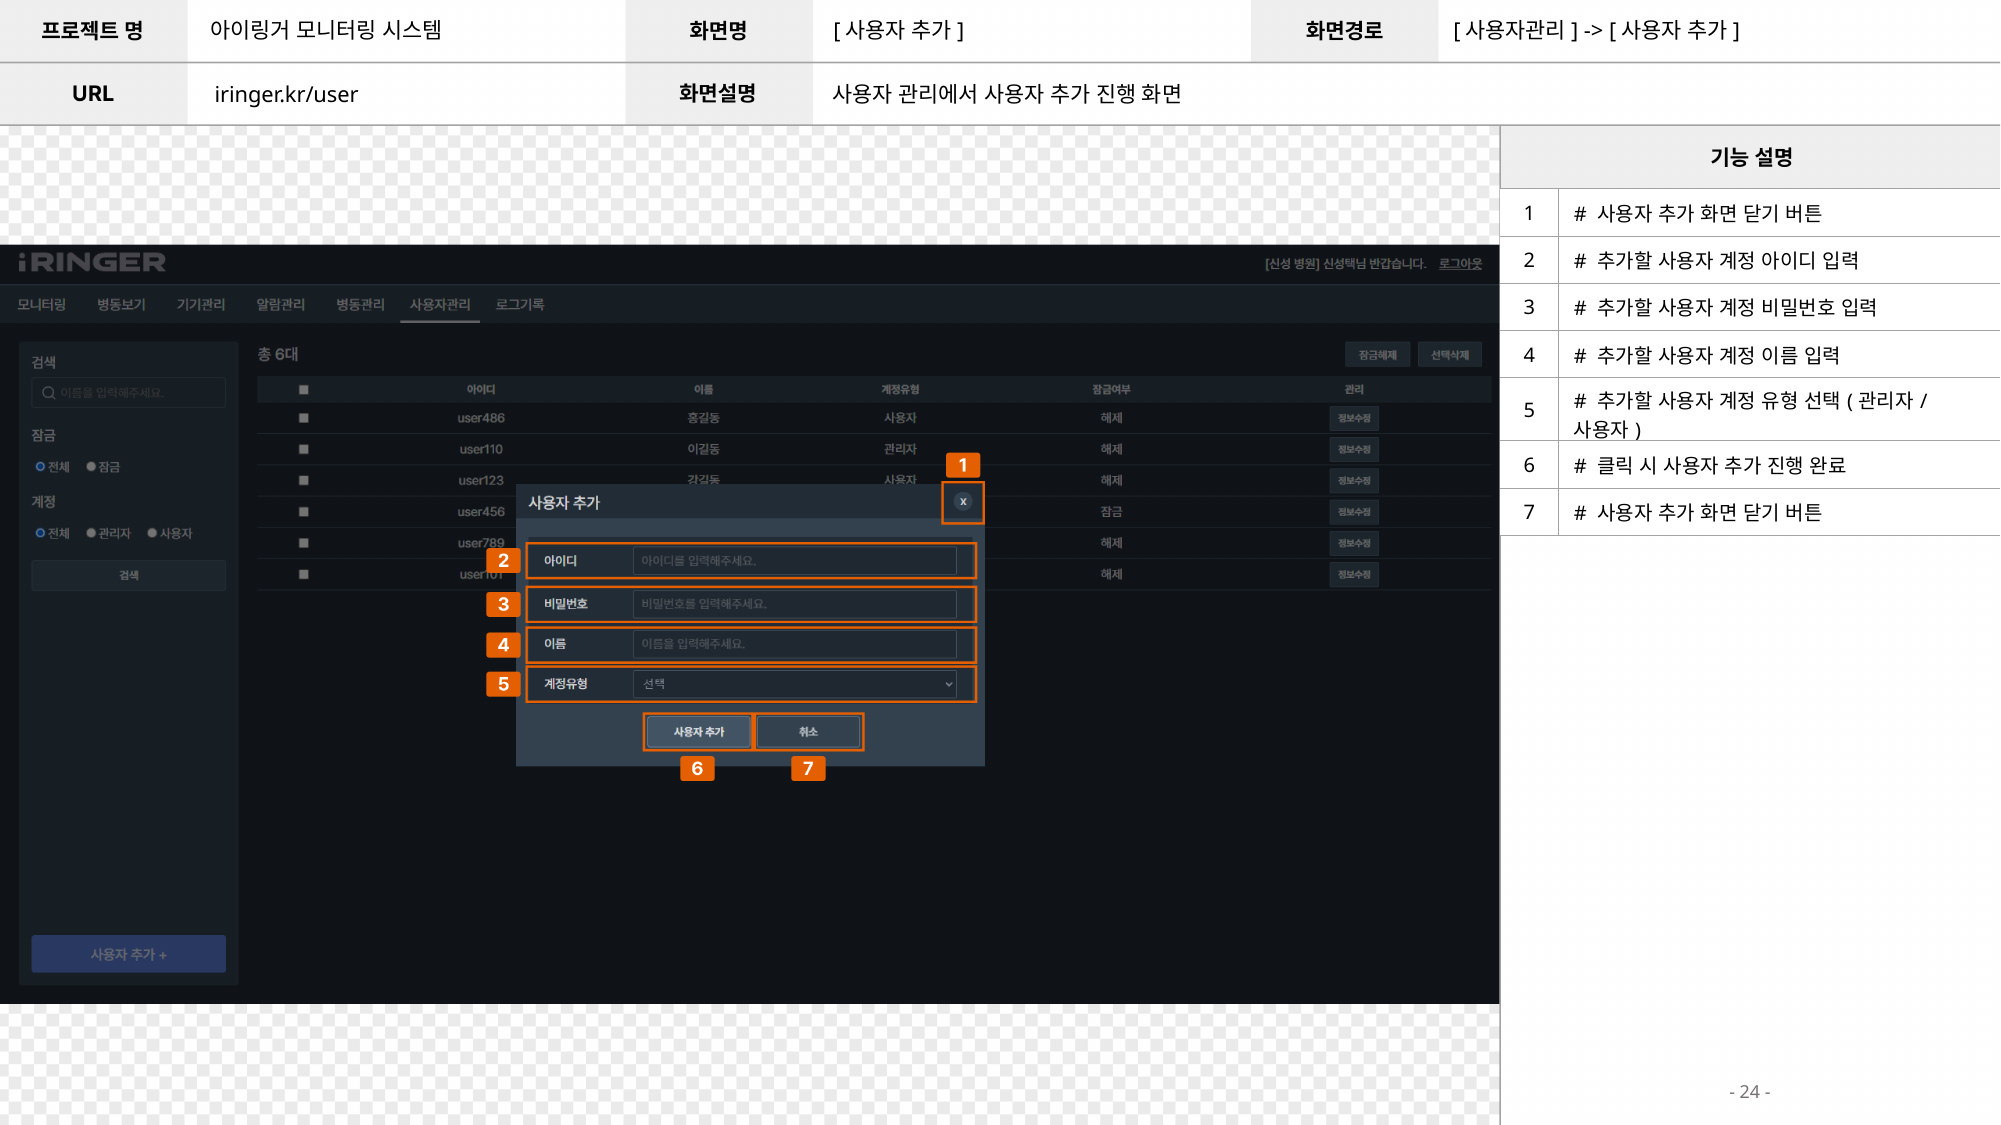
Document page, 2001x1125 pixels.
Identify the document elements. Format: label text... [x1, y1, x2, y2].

table_cell # 추가할 사용자 계정 비밀번호 입력 [1559, 284, 2000, 330]
table_cell 6 [1500, 441, 1558, 488]
table_cell 5 [1500, 378, 1558, 440]
text_box [사용자관리] -> [사용자 추가] [1438, 9, 1755, 51]
table_header 1 [1500, 189, 1558, 236]
table_cell # 추가할 사용자 계정 유형 선택(관리자/사용자) [1559, 378, 2000, 440]
table_cell 2 [1500, 237, 1558, 283]
text_box 아이링거 모니터링 시스템 [195, 9, 458, 51]
table_header # 사용자 추가 화면 닫기 버튼 [1559, 189, 2000, 236]
table_cell 3 [1500, 284, 1558, 330]
table_cell # 추가할 사용자 계정 이름 입력 [1559, 331, 2000, 377]
text_box iringer.kr/user [199, 72, 374, 114]
text_box - 24 - [1500, 1072, 2000, 1109]
text_box [사용자 추가] [818, 9, 980, 51]
picture [0, 0, 2001, 1125]
table_cell 4 [1500, 331, 1558, 377]
text_box 사용자 관리에서 사용자 추가 진행 화면 [817, 72, 1198, 114]
table_cell # 클릭 시 사용자 추가 진행 완료 [1559, 441, 2000, 488]
table_cell 7 [1500, 489, 1558, 535]
table_cell # 사용자 추가 화면 닫기 버튼 [1559, 489, 2000, 535]
table_cell # 추가할 사용자 계정 아이디 입력 [1559, 237, 2000, 283]
